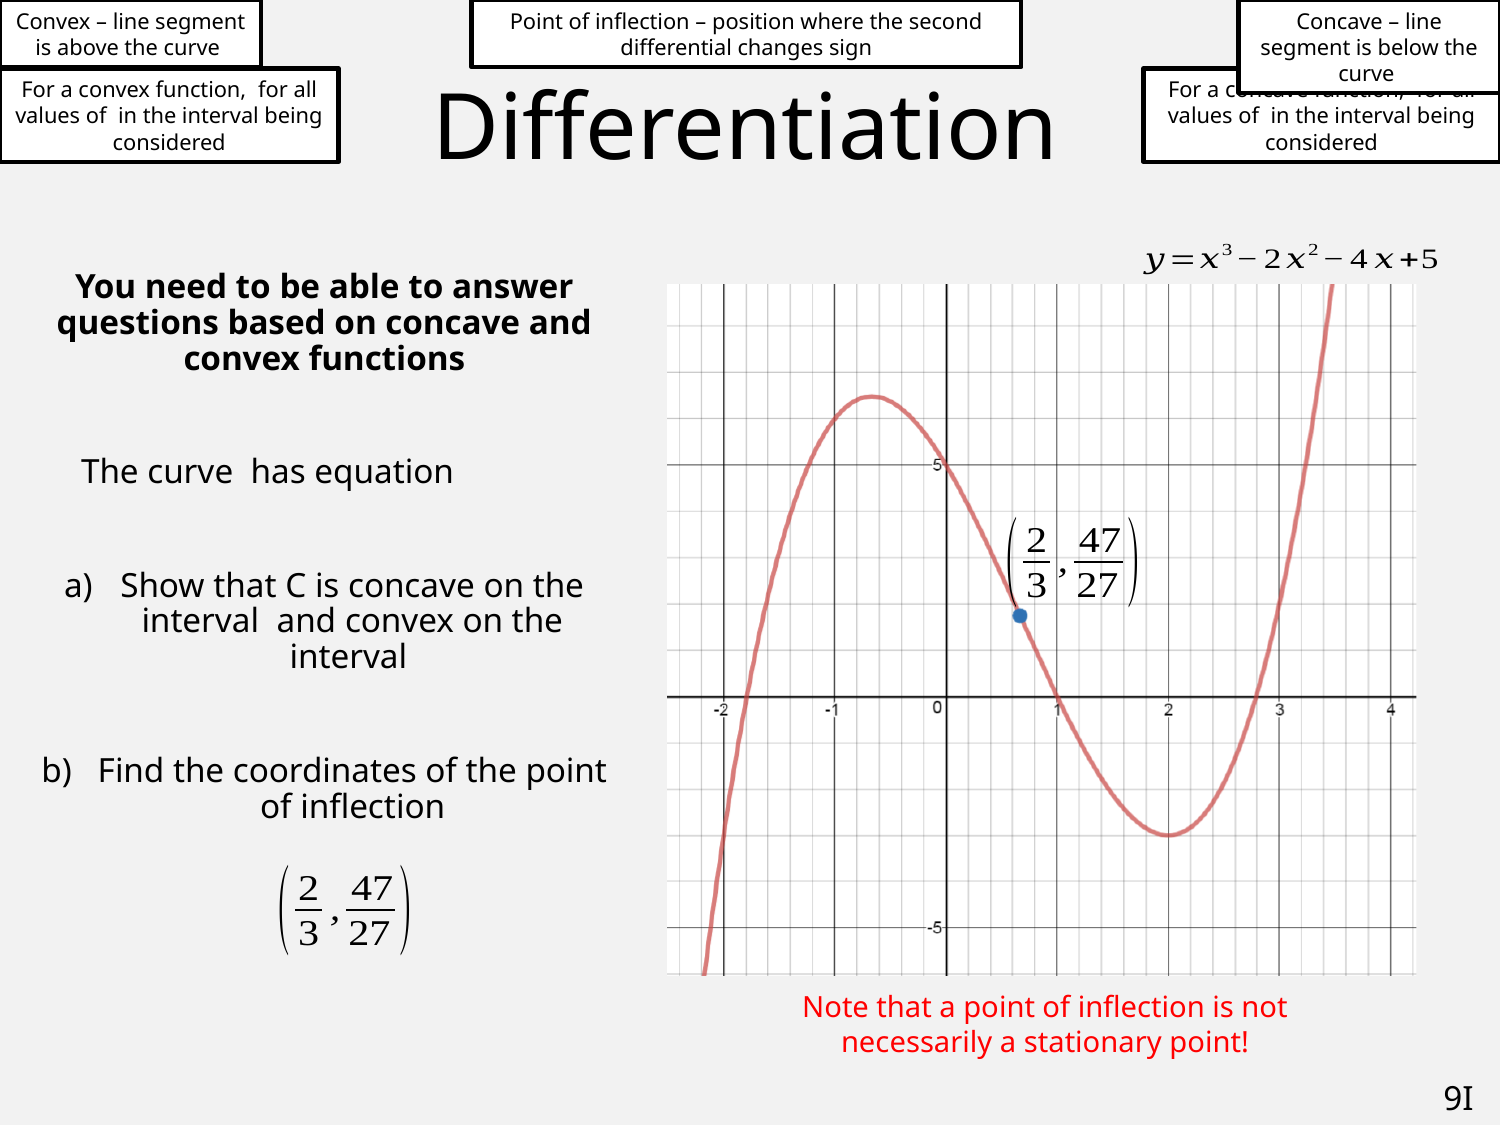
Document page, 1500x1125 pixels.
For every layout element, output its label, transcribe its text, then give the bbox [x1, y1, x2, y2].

text_box Convex – line segment is above the curve [0, 0, 262, 68]
text_box Note that a point of inflection is not necessarily a stationary point! [745, 980, 1345, 1066]
text_box Point of inflection – position where the second differential changes sign [471, 0, 1022, 68]
text_box Concave – line segment is below the curve [1238, 0, 1500, 94]
title Differentiation [98, 21, 1393, 239]
picture [667, 284, 1417, 976]
text_box 9I [1428, 1069, 1500, 1125]
